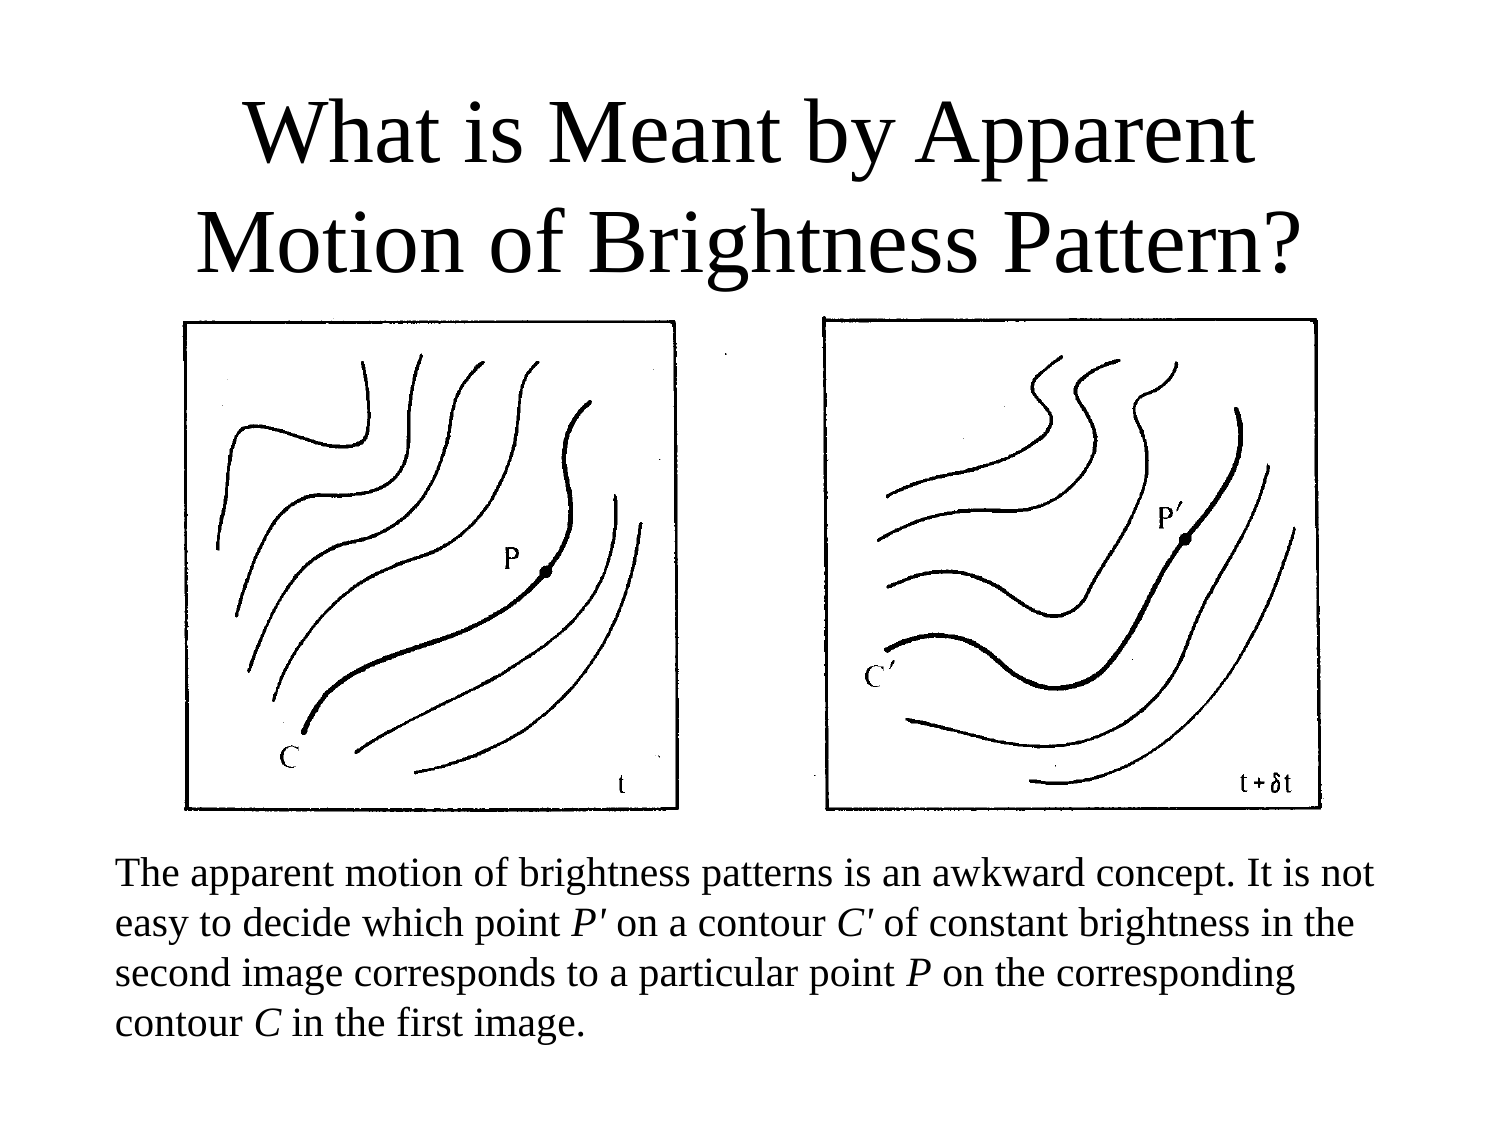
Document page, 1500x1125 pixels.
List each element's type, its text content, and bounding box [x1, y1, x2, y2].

picture [174, 310, 1326, 816]
title What is Meant by Apparent Motion of Brightness Pattern? [87, 87, 1413, 275]
list The apparent motion of brightness patterns is an awkward concept. It is not easy to decide which point P' on a contour C' of constant brightness in the second image corresponds to a particular point P on the corresponding contour C in the first image. [99, 837, 1413, 1050]
